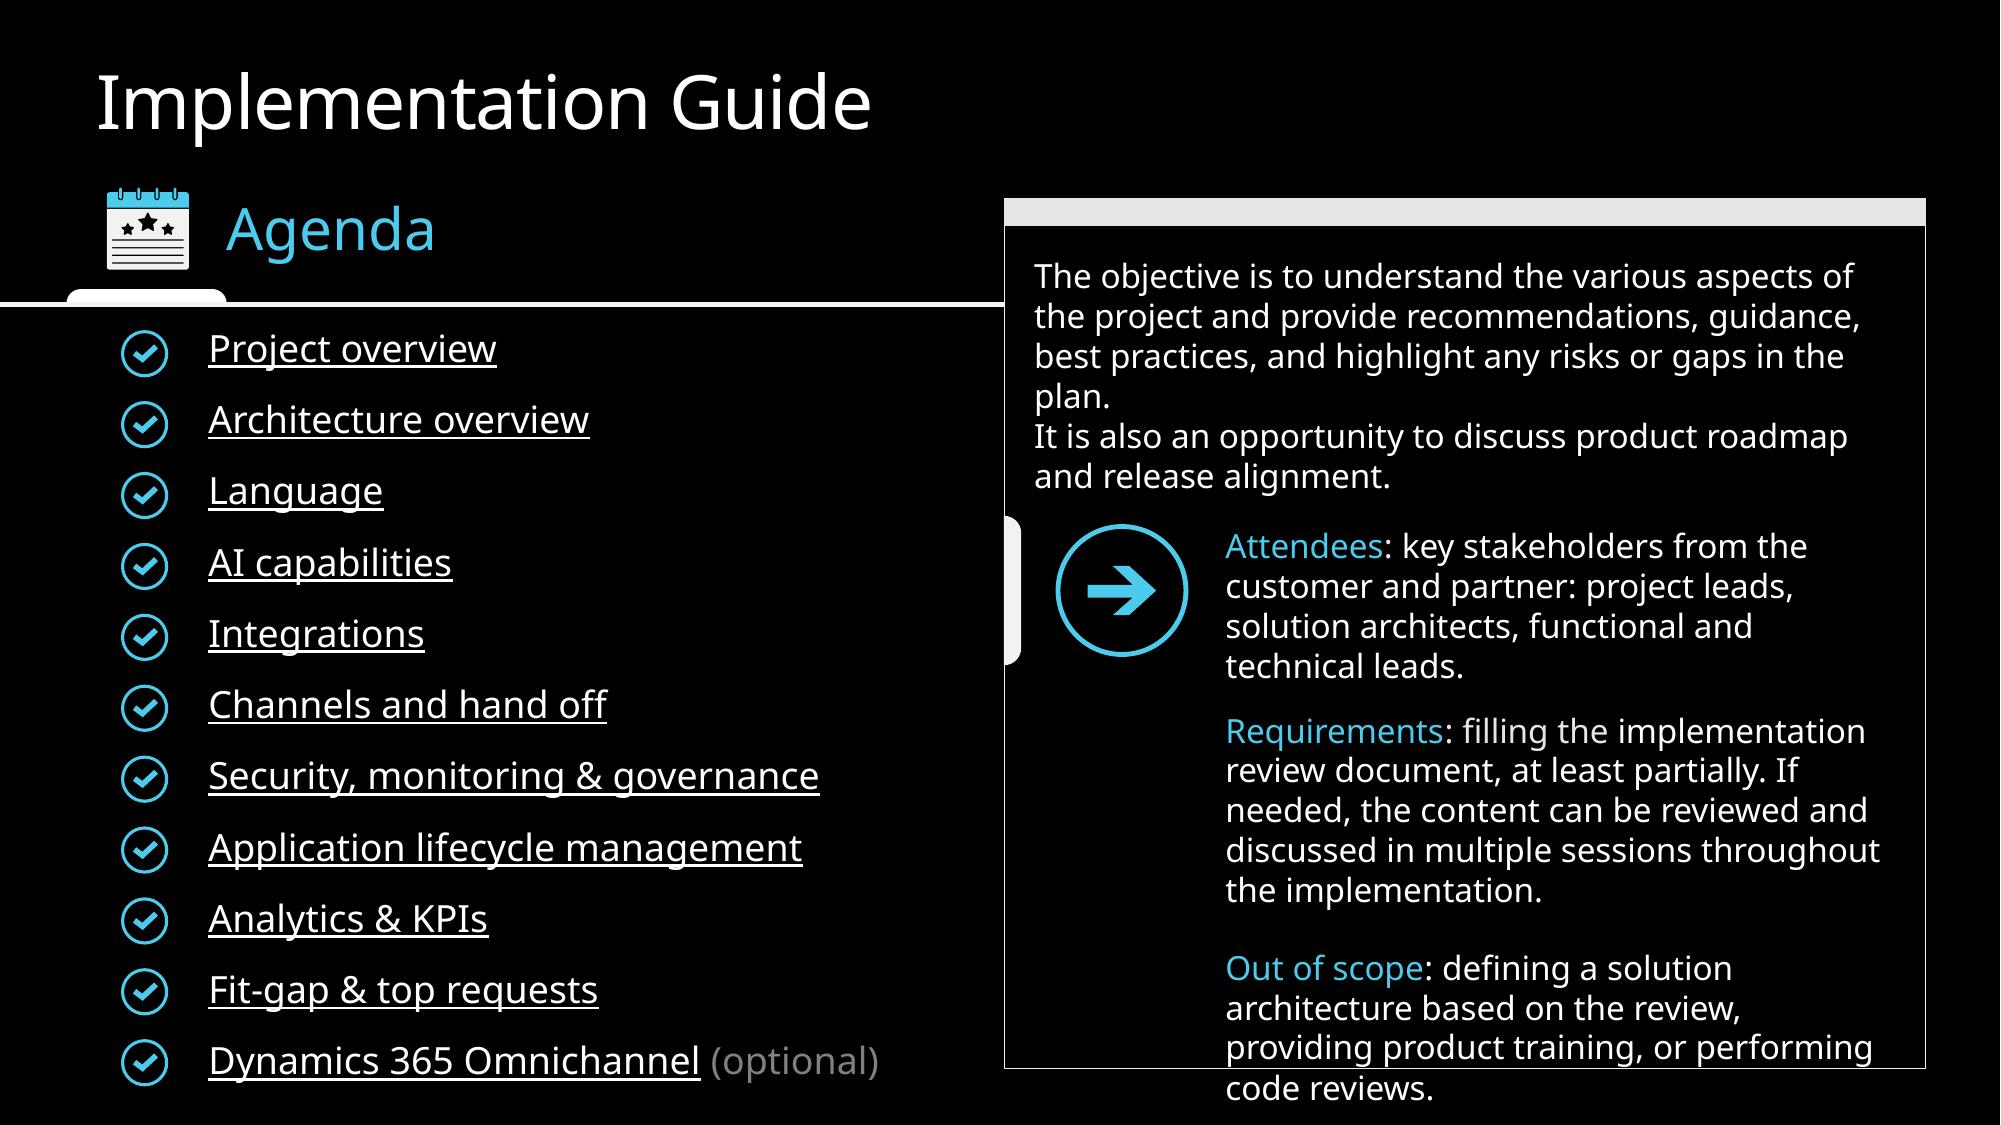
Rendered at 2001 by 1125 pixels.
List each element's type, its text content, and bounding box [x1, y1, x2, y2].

text_box Language [193, 449, 975, 520]
text_box Dynamics 365 Omnichannel (optional) [193, 1019, 975, 1106]
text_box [120, 542, 169, 591]
text_box Attendees: key stakeholders from the customer and partner: project leads, solution architects, functional and technical leads. Requirements: filling the implementation review document, at least partially. If needed, the content can be reviewed and discussed in multiple sessions throughout the implementation. Out of scope: defining a solution architecture based on the review, providing product training, or performing code reviews. [1195, 510, 1904, 1056]
text_box [65, 288, 228, 302]
text_box Project overview [193, 307, 975, 378]
text_box Channels and hand off [193, 663, 975, 750]
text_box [120, 613, 169, 662]
text_box Analytics & KPIs [193, 877, 975, 948]
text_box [120, 897, 169, 945]
title Implementation Guide [96, 54, 1904, 145]
text_box Integrations [193, 608, 975, 663]
text_box Fit-gap & top requests [193, 948, 975, 1019]
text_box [120, 684, 169, 733]
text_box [120, 755, 169, 804]
text_box The objective is to understand the various aspects of the project and provide recommendations, guidance, best practices, and highlight any risks or gaps in the plan. It is also an opportunity to discuss product roadmap and release alignment. [1003, 226, 1926, 1070]
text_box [120, 967, 169, 1016]
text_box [120, 471, 169, 520]
text_box Architecture overview [193, 378, 975, 449]
text_box Application lifecycle management [193, 805, 975, 877]
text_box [120, 400, 169, 449]
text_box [120, 826, 169, 874]
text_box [106, 187, 189, 270]
text_box [1003, 515, 1022, 666]
text_box Agenda [214, 187, 974, 267]
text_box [120, 329, 169, 378]
text_box [1003, 198, 1926, 226]
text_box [120, 1038, 169, 1087]
text_box AI capabilities [193, 520, 975, 608]
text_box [1055, 523, 1189, 658]
text_box Security, monitoring & governance [193, 750, 975, 805]
